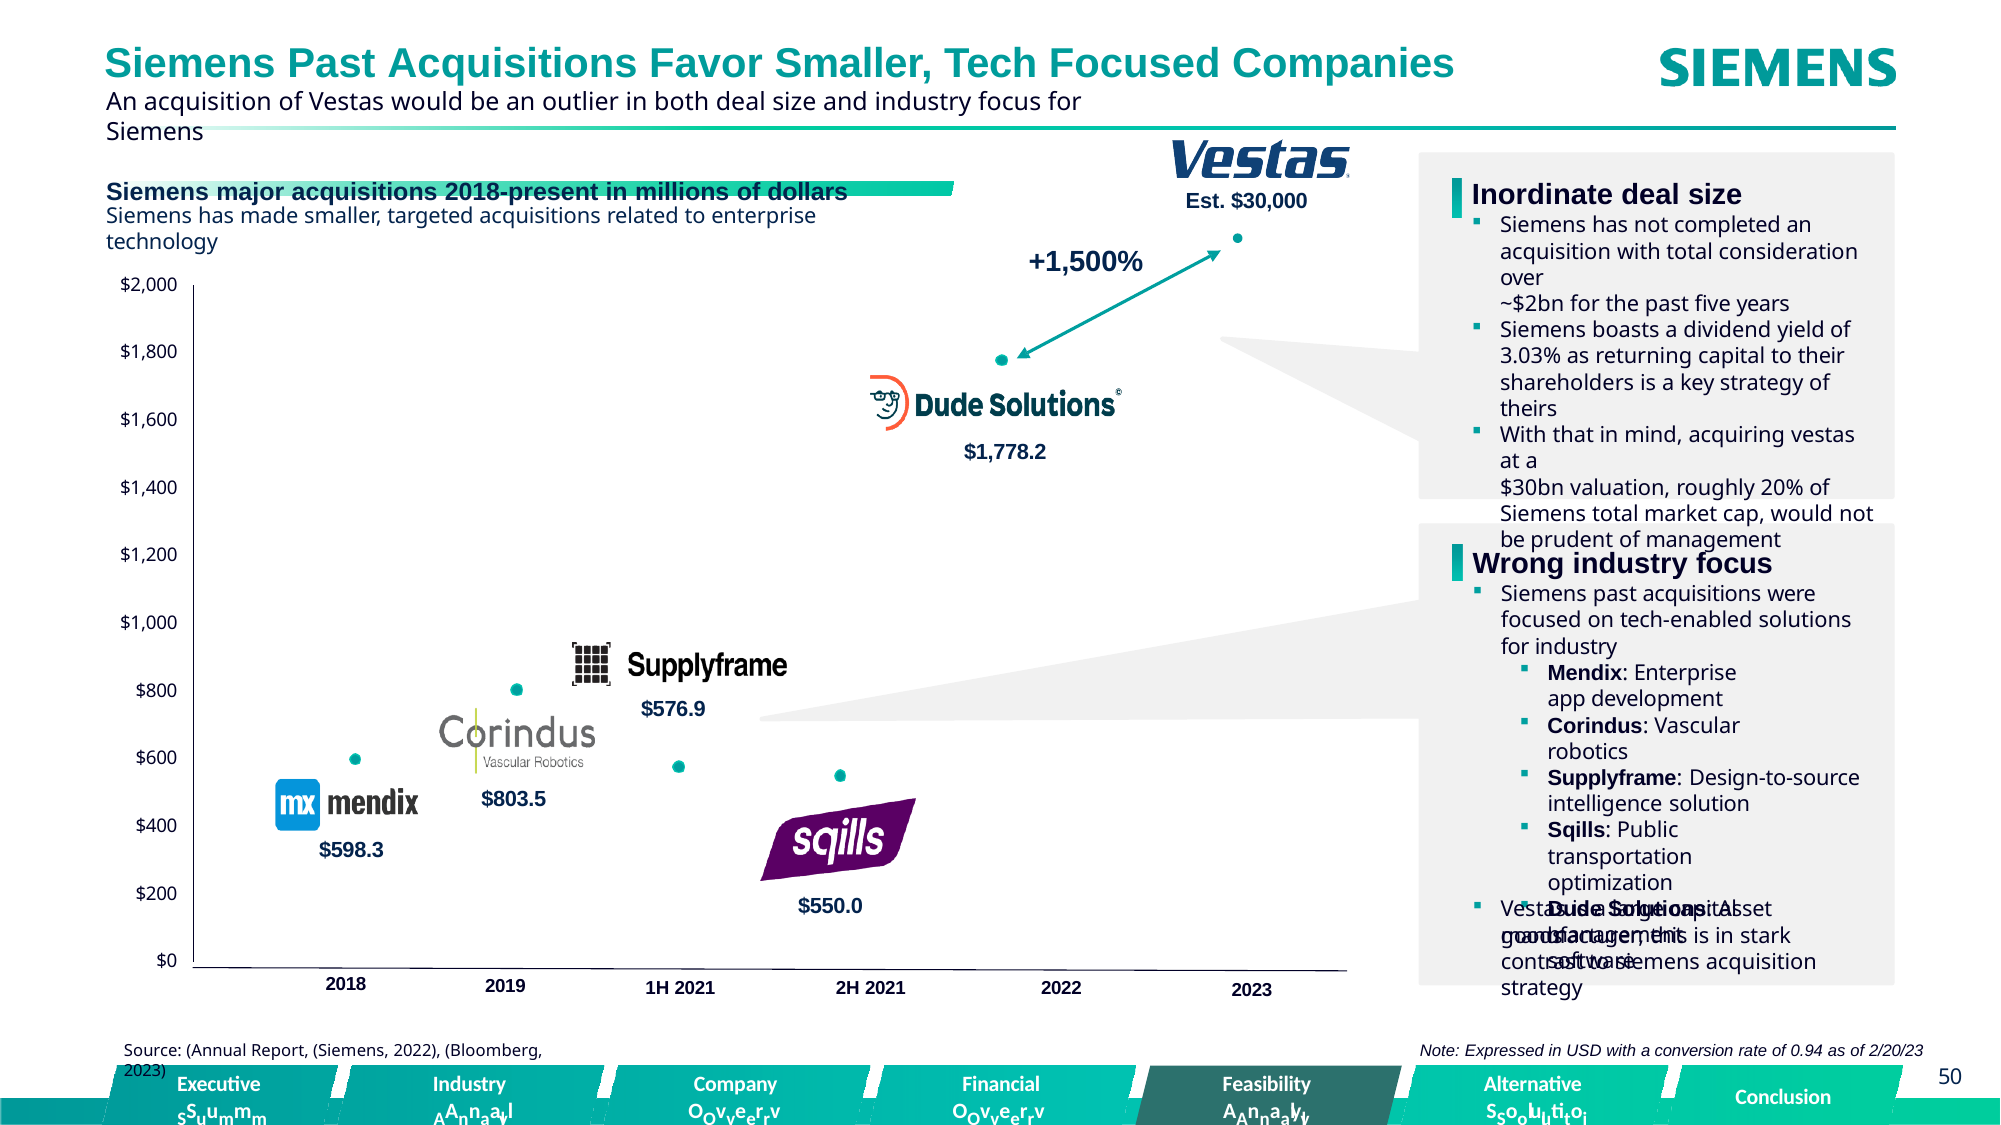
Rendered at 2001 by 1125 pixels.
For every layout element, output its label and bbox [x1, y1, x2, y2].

text_box [0, 1037, 1401, 1125]
text_box [104, 138, 1895, 1000]
picture [104, 125, 1896, 130]
text_box [1418, 1037, 1929, 1060]
text_box [154, 946, 180, 972]
picture [1660, 47, 1896, 88]
text_box [117, 608, 180, 634]
text_box [133, 676, 180, 701]
picture [1401, 1065, 1903, 1125]
text_box [1903, 1060, 2000, 1097]
text_box [133, 743, 180, 769]
text_box [133, 879, 180, 904]
picture [252, 747, 439, 862]
text_box [133, 811, 180, 837]
title [102, 33, 1458, 224]
text_box [643, 973, 719, 999]
